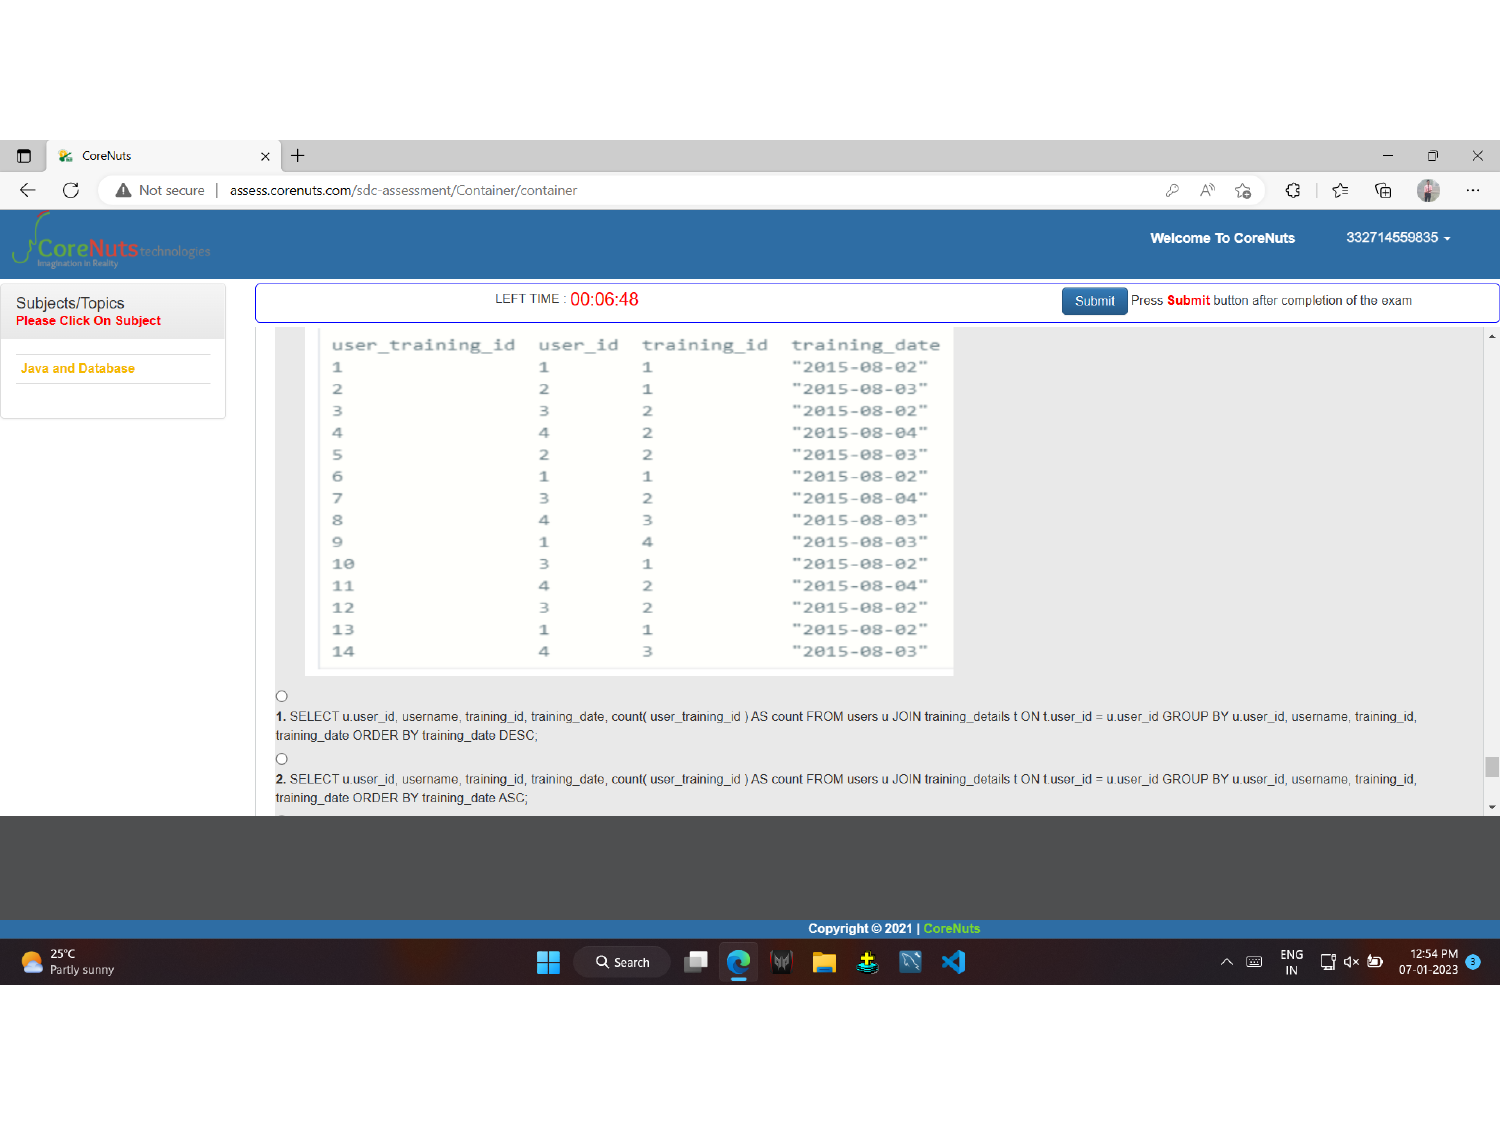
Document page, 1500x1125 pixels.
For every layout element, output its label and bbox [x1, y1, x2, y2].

picture [0, 140, 1500, 985]
